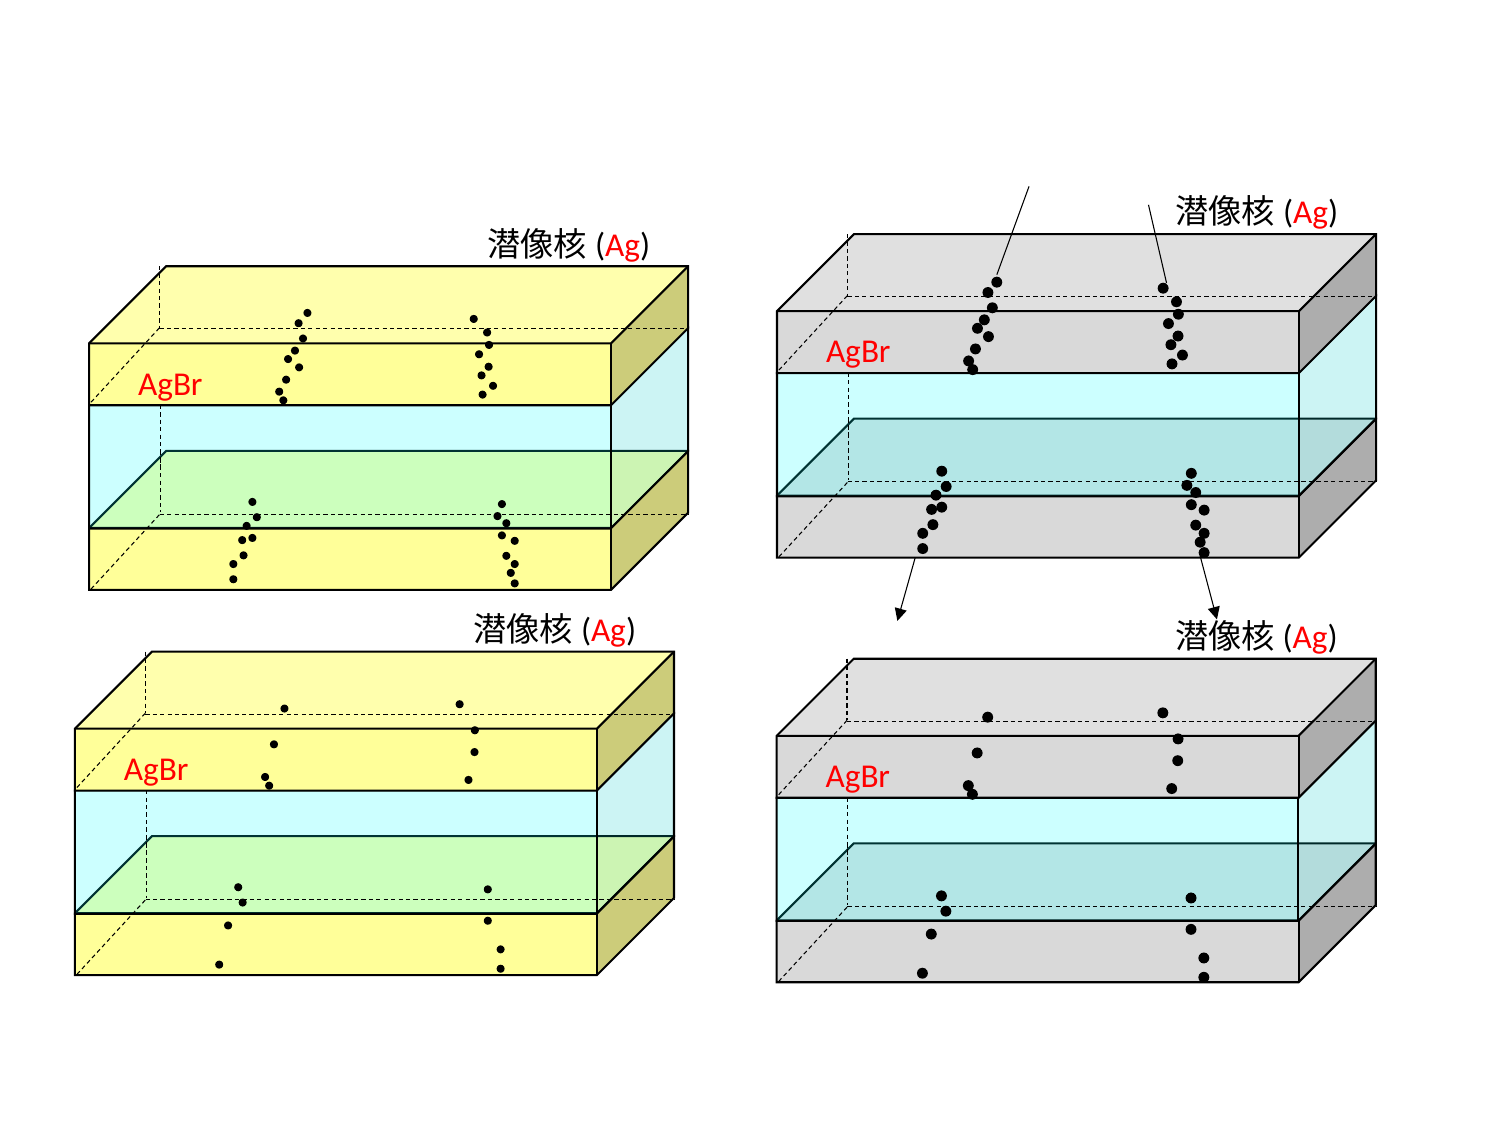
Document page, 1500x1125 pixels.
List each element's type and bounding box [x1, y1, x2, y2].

text_box [89, 215, 689, 592]
text_box [74, 600, 675, 977]
text_box [776, 607, 1377, 984]
text_box [777, 183, 1377, 607]
